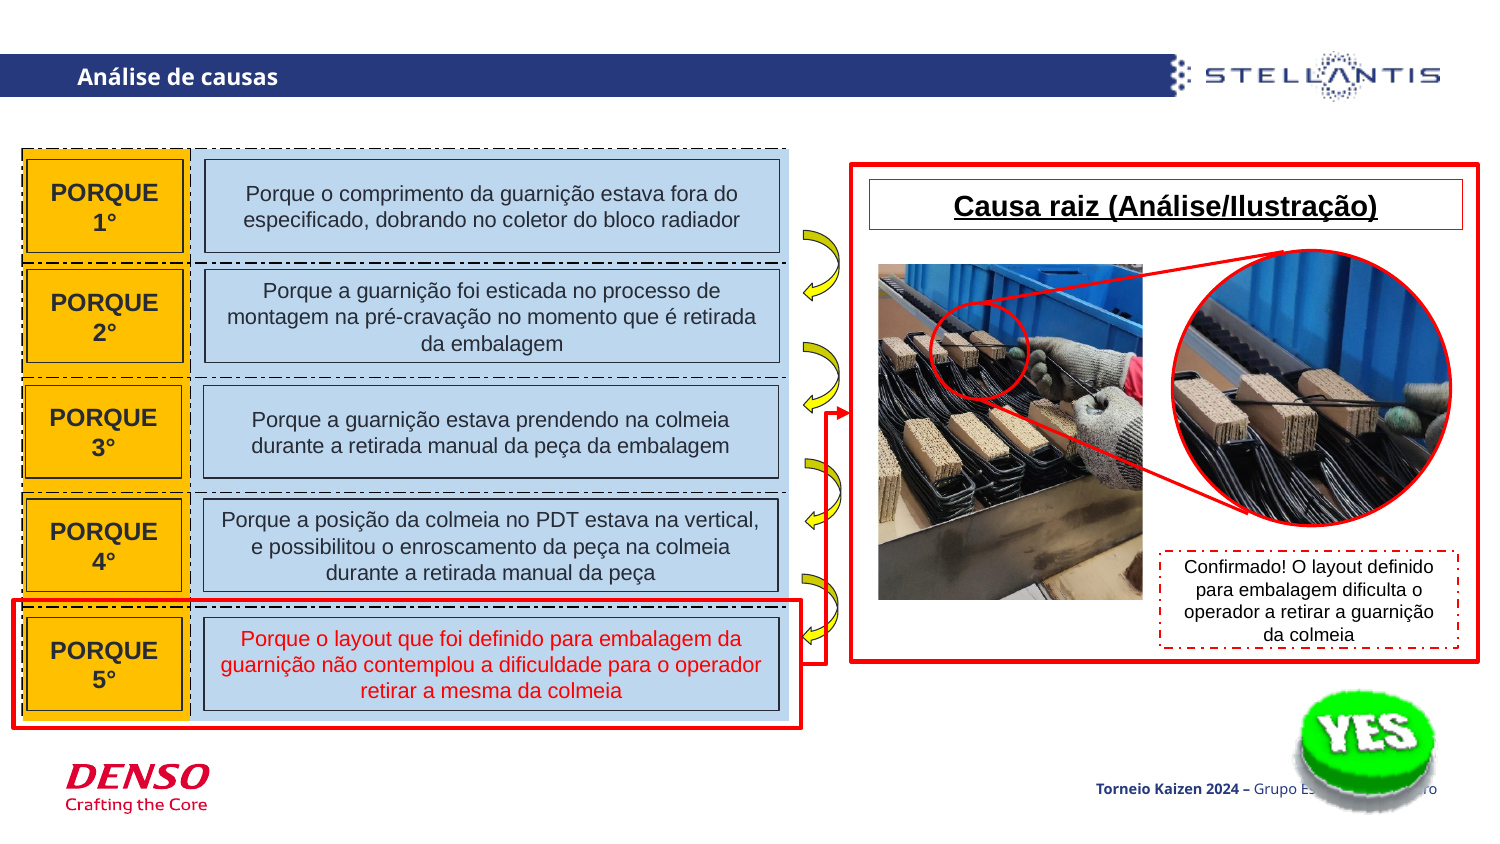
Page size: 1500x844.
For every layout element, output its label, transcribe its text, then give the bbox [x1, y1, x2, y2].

text_box [801, 228, 842, 303]
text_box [26, 498, 779, 592]
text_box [801, 412, 851, 665]
text_box Confirmado! O layout definido para embalagem dificulta o operador a retirar a guarnição da colmeia [1158, 551, 1460, 651]
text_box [26, 159, 780, 253]
text_box [801, 340, 842, 411]
picture [0, 54, 66, 97]
picture [21, 147, 792, 724]
picture [1206, 51, 1440, 102]
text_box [26, 617, 780, 711]
picture [1275, 660, 1455, 840]
text_box Causa raiz (Análise/Ilustração) [869, 179, 1463, 230]
picture [1113, 54, 1191, 97]
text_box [878, 250, 1451, 601]
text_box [25, 385, 779, 479]
title Análise de causas [66, 54, 1113, 98]
text_box [849, 162, 1480, 664]
text_box [793, 670, 803, 730]
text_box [26, 269, 780, 363]
text_box [11, 598, 19, 730]
